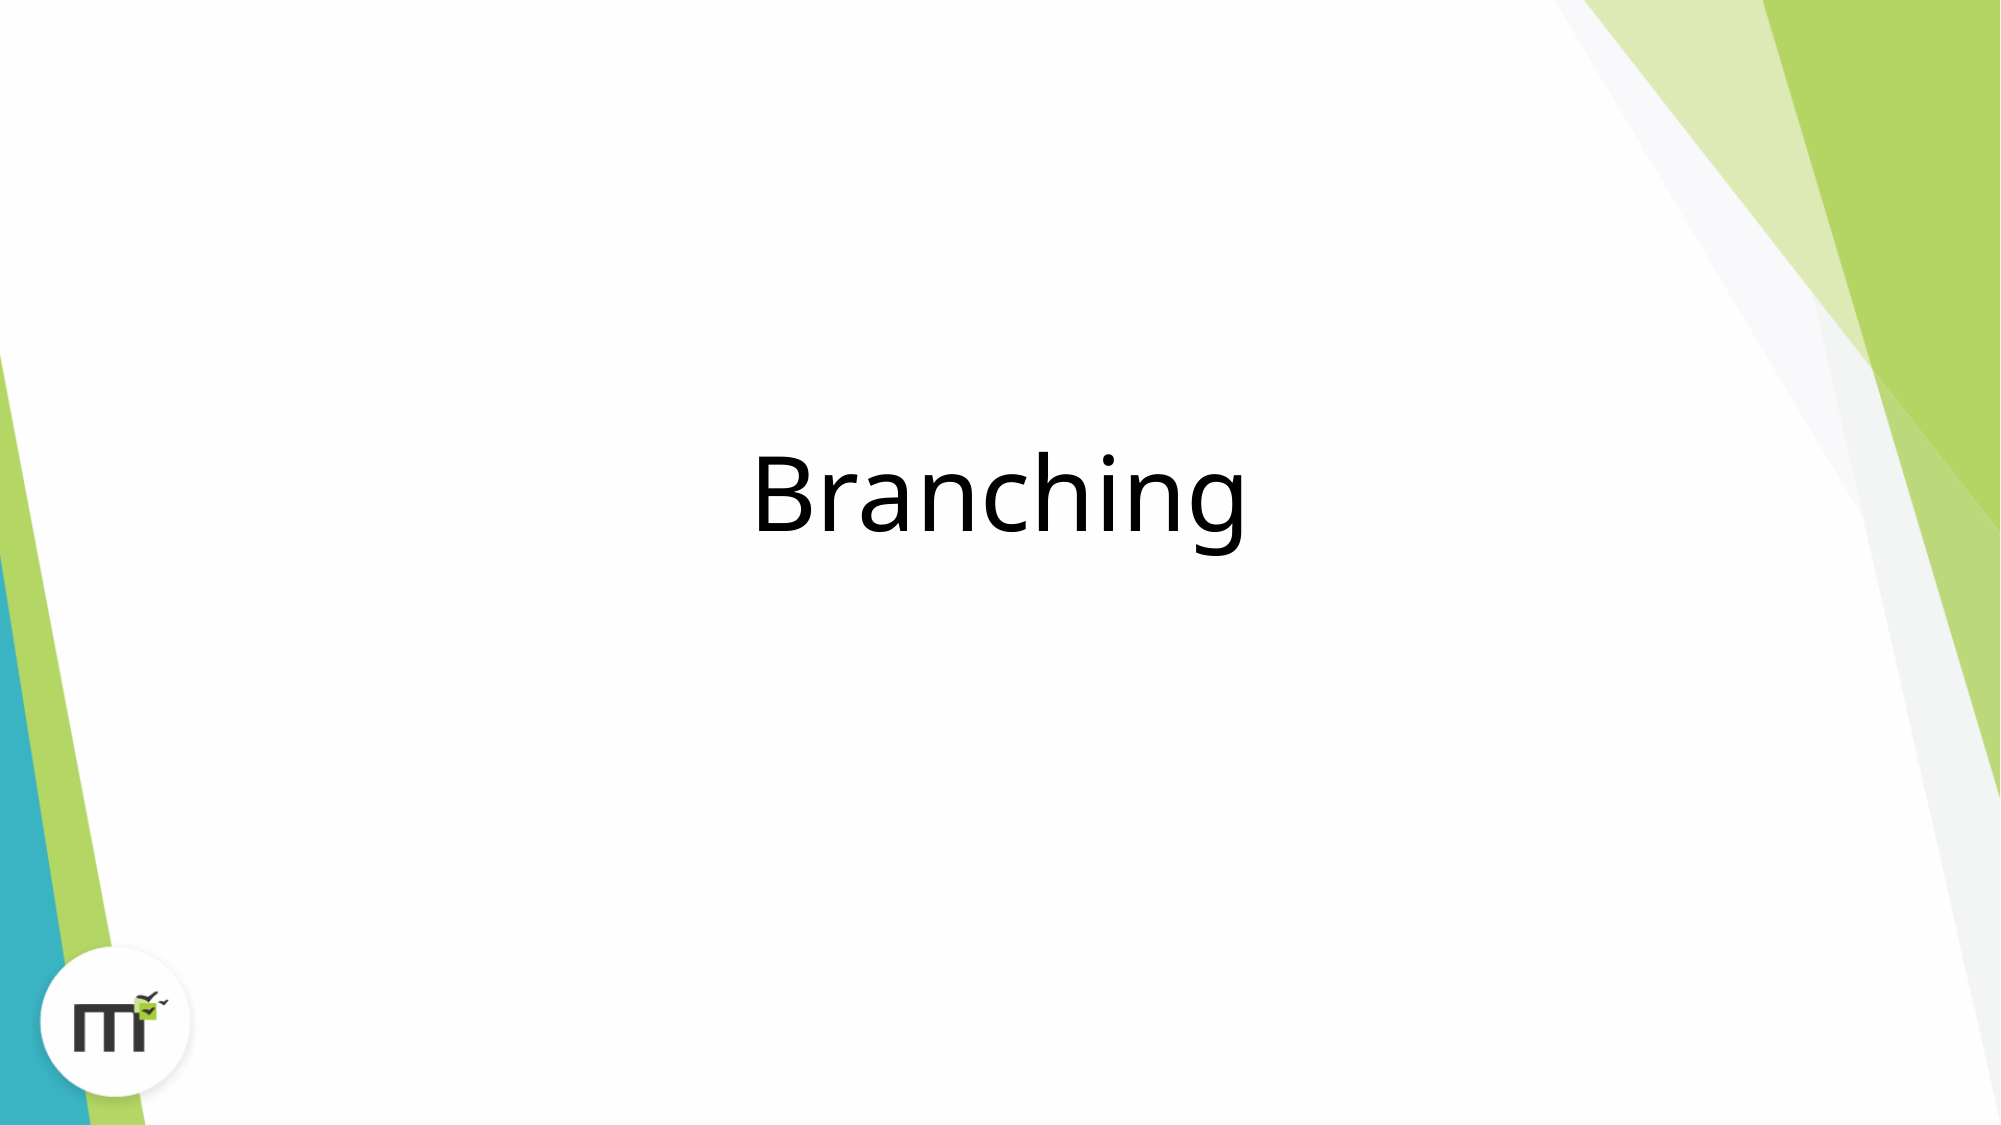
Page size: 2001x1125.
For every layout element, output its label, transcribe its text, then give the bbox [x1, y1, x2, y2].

picture [0, 0, 2001, 1125]
text_box Branching [596, 302, 1404, 693]
